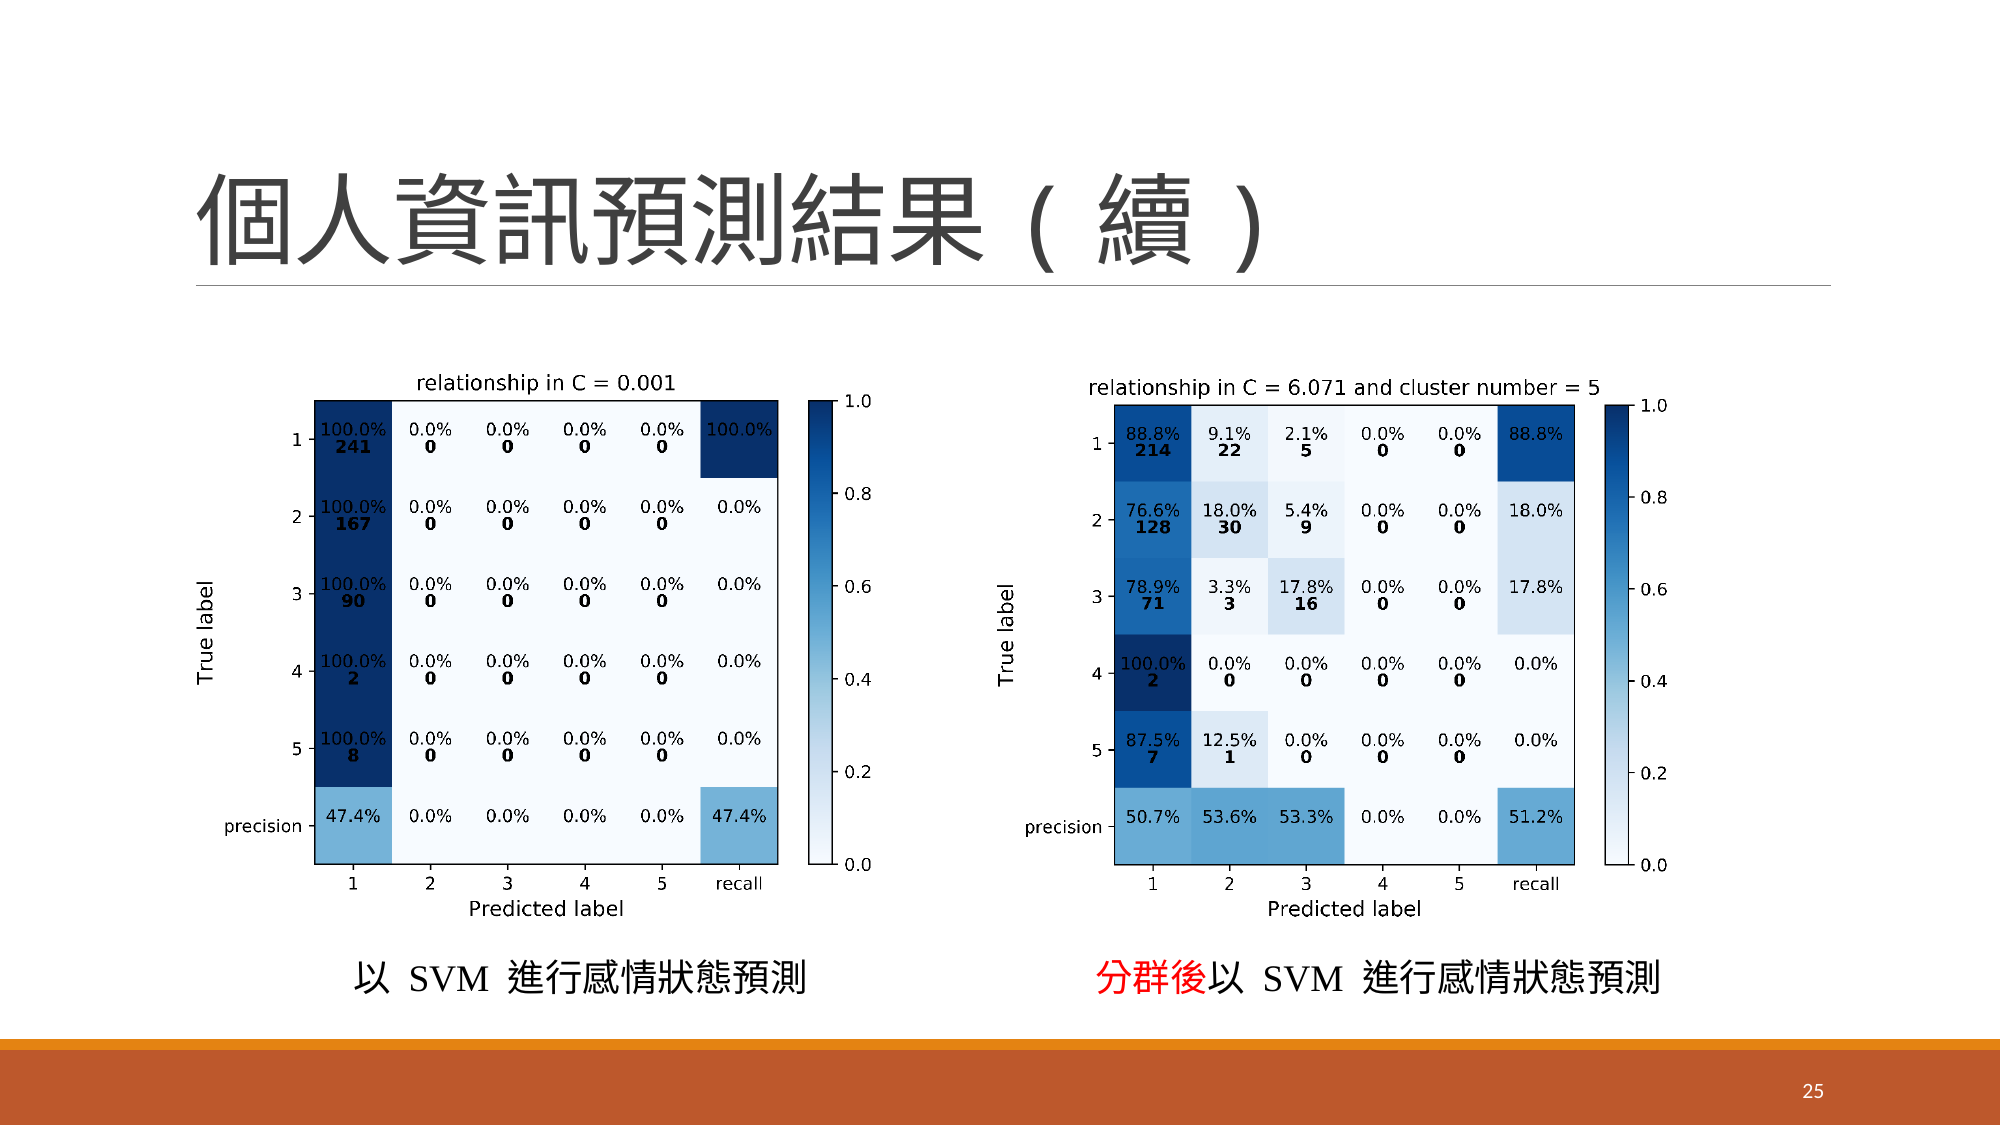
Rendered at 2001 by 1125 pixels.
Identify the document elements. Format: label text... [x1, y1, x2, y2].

text_box 分群後以 SVM 進行感情狀態預測 [1080, 947, 1677, 1007]
text_box 以 SVM 進行感情狀態預測 [338, 947, 823, 1007]
slide_number 25 [1624, 1059, 1840, 1120]
picture [179, 327, 1777, 930]
title 個人資訊預測結果(續) [180, 47, 1830, 285]
